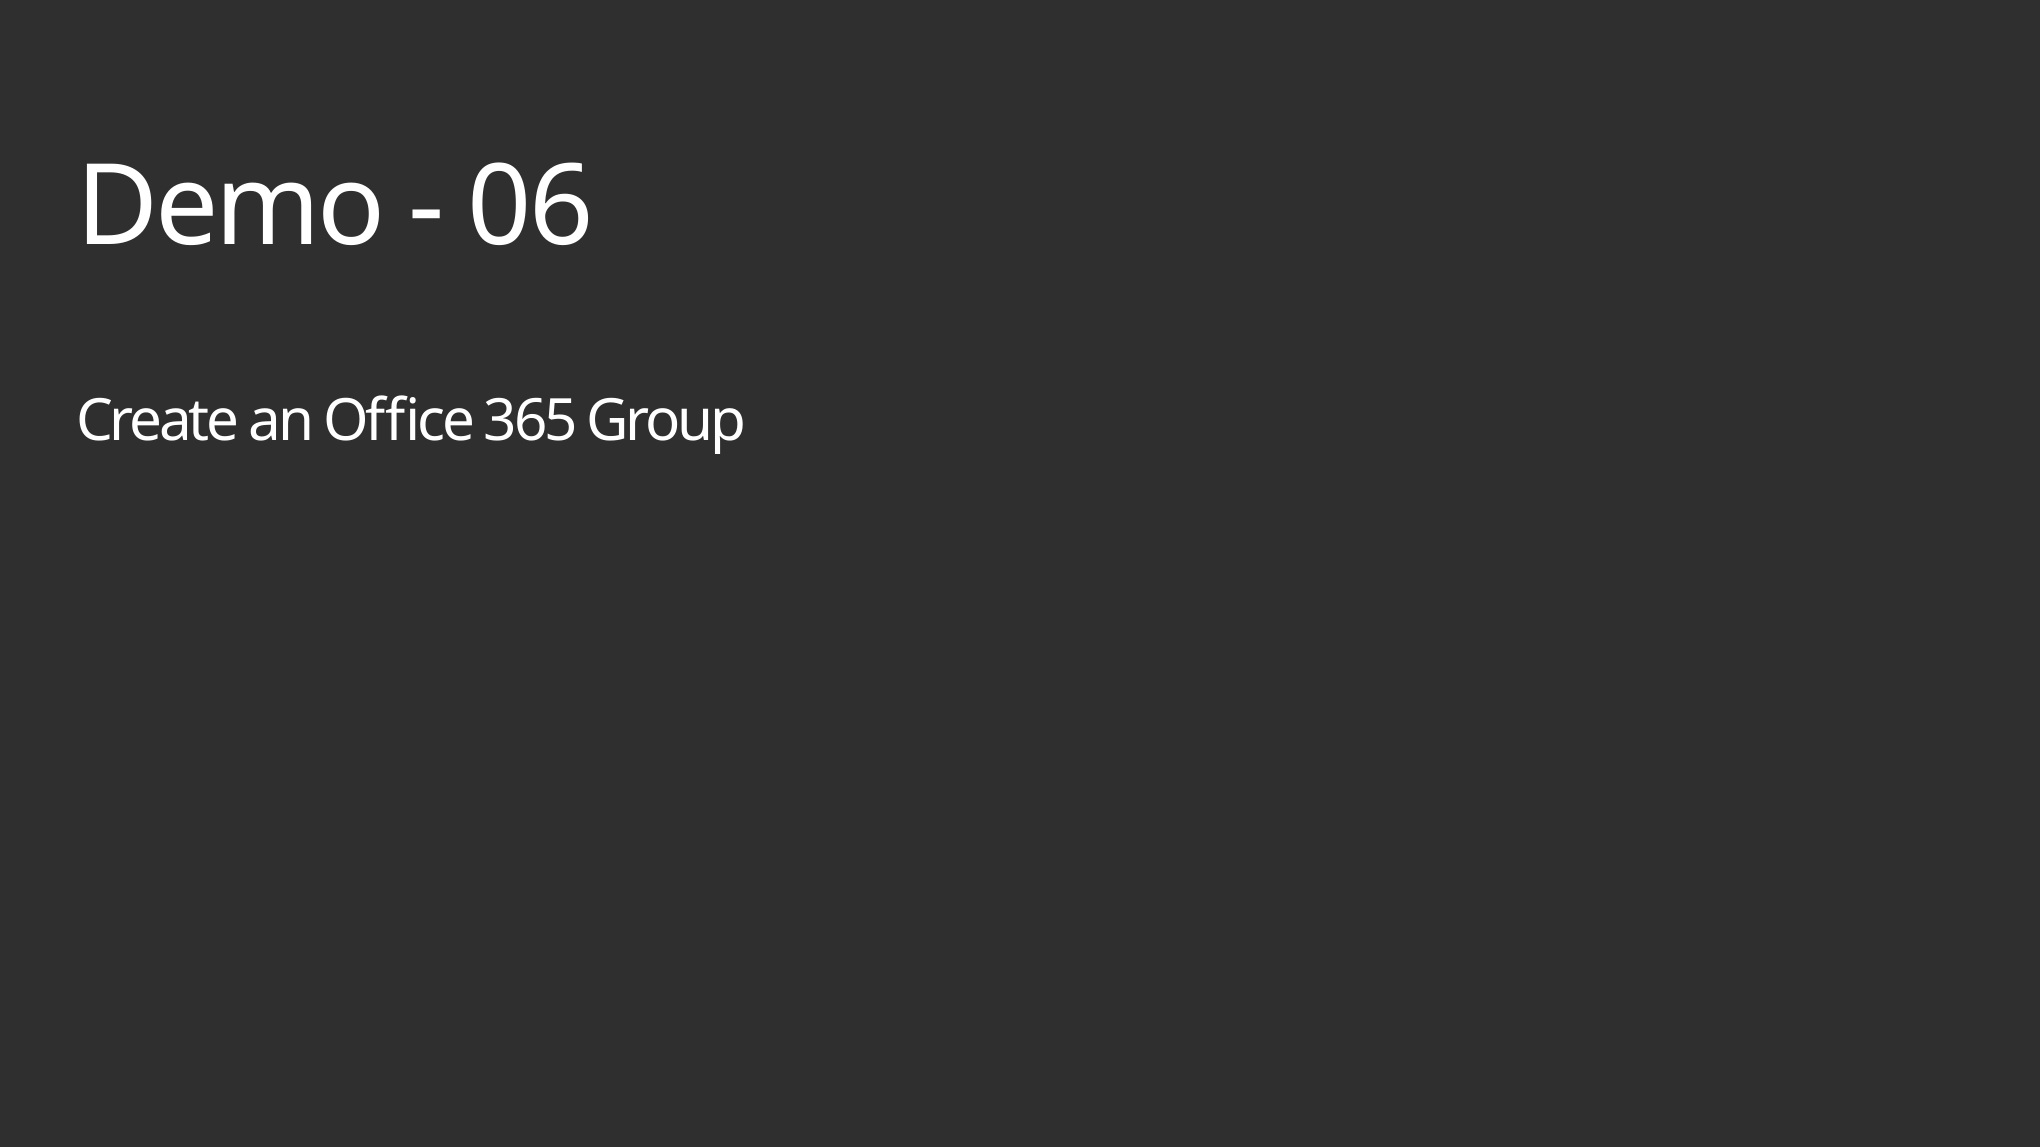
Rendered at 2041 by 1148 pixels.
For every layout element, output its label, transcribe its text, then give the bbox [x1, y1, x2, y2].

title Demo - 06 Create an Office 365 Group [76, 147, 1791, 481]
